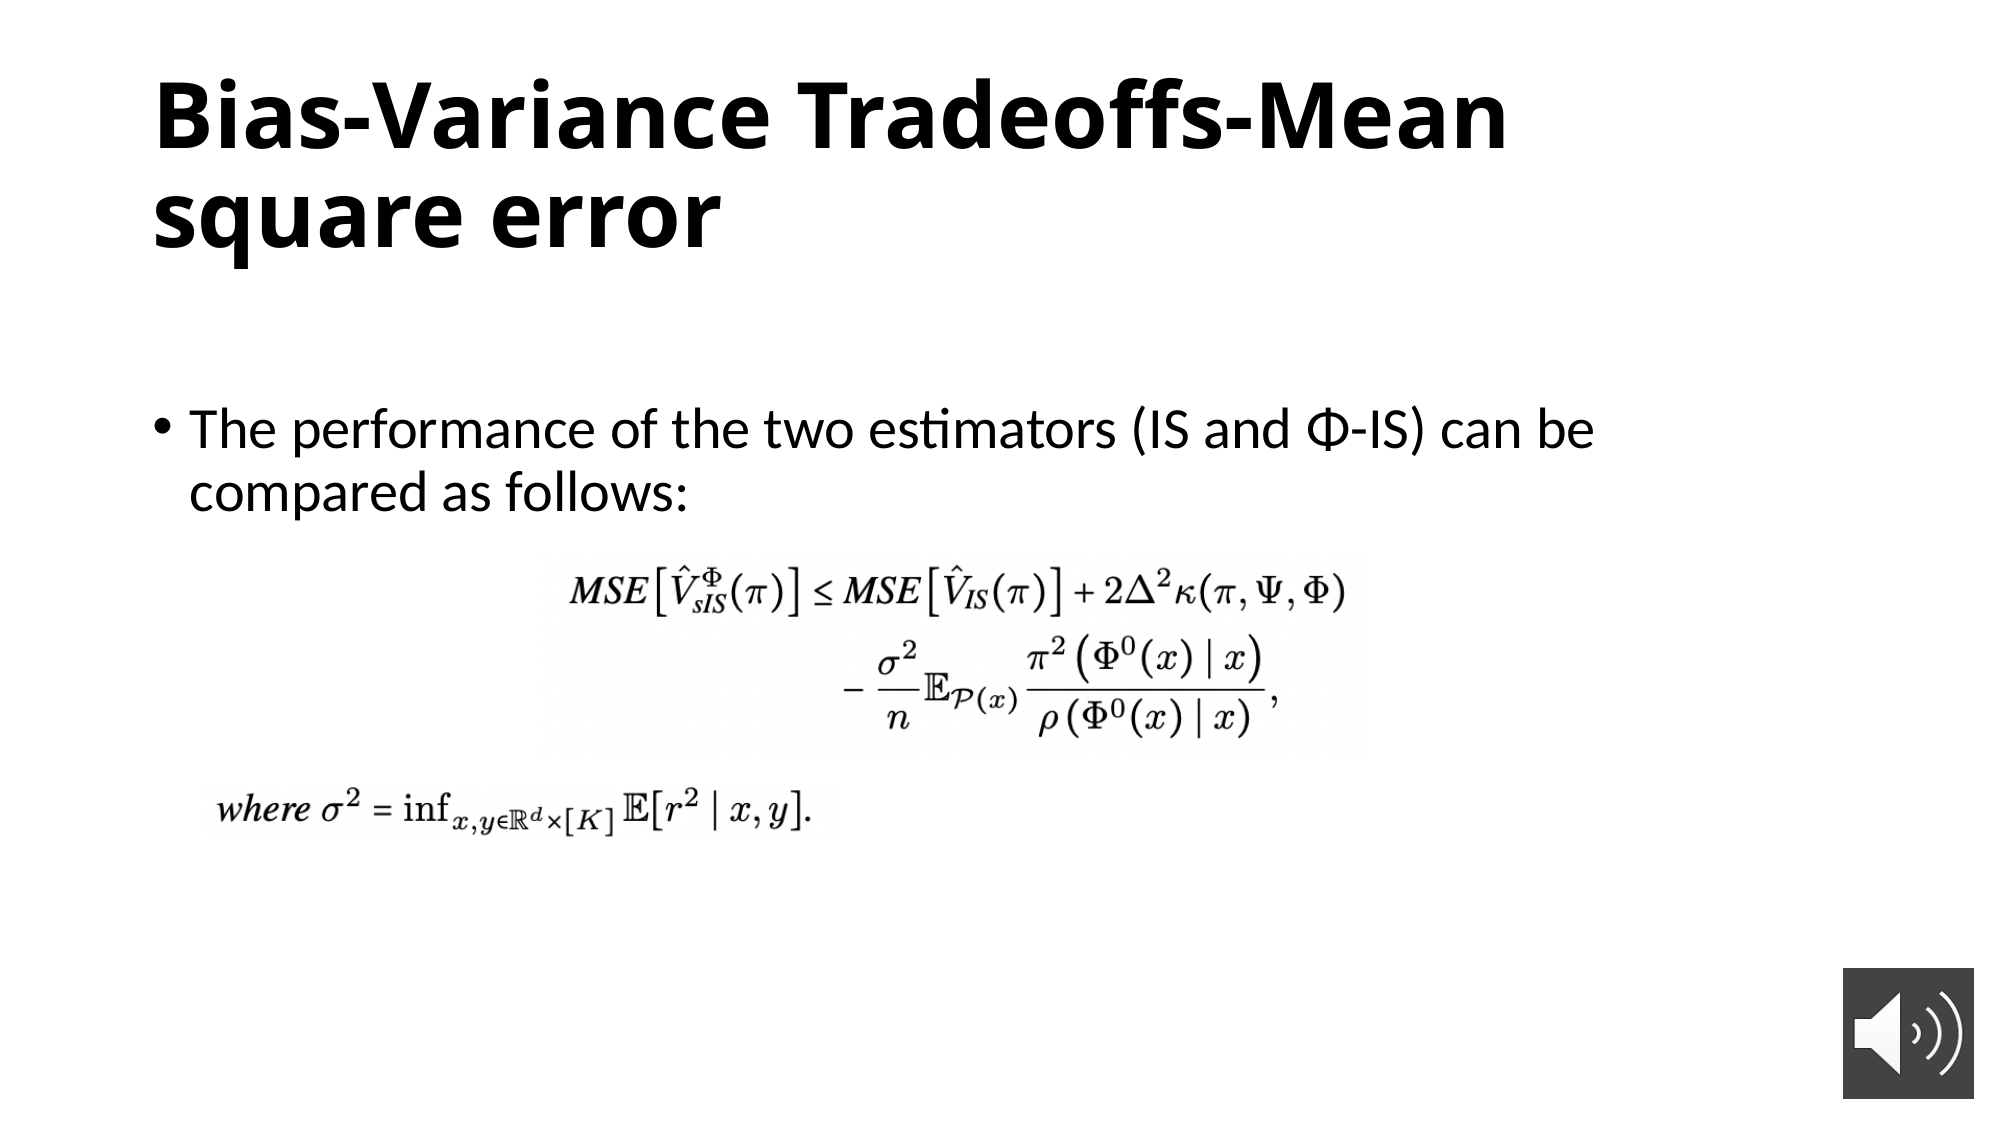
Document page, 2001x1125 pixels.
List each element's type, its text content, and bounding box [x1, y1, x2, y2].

title Bias-Variance Tradeoffs-Mean square error [137, 59, 1863, 278]
picture [202, 783, 842, 842]
picture [1841, 966, 1975, 1100]
picture [540, 551, 1371, 762]
list The performance of the two estimators (IS and Φ-IS) can be compared as follows: [137, 299, 1863, 1014]
